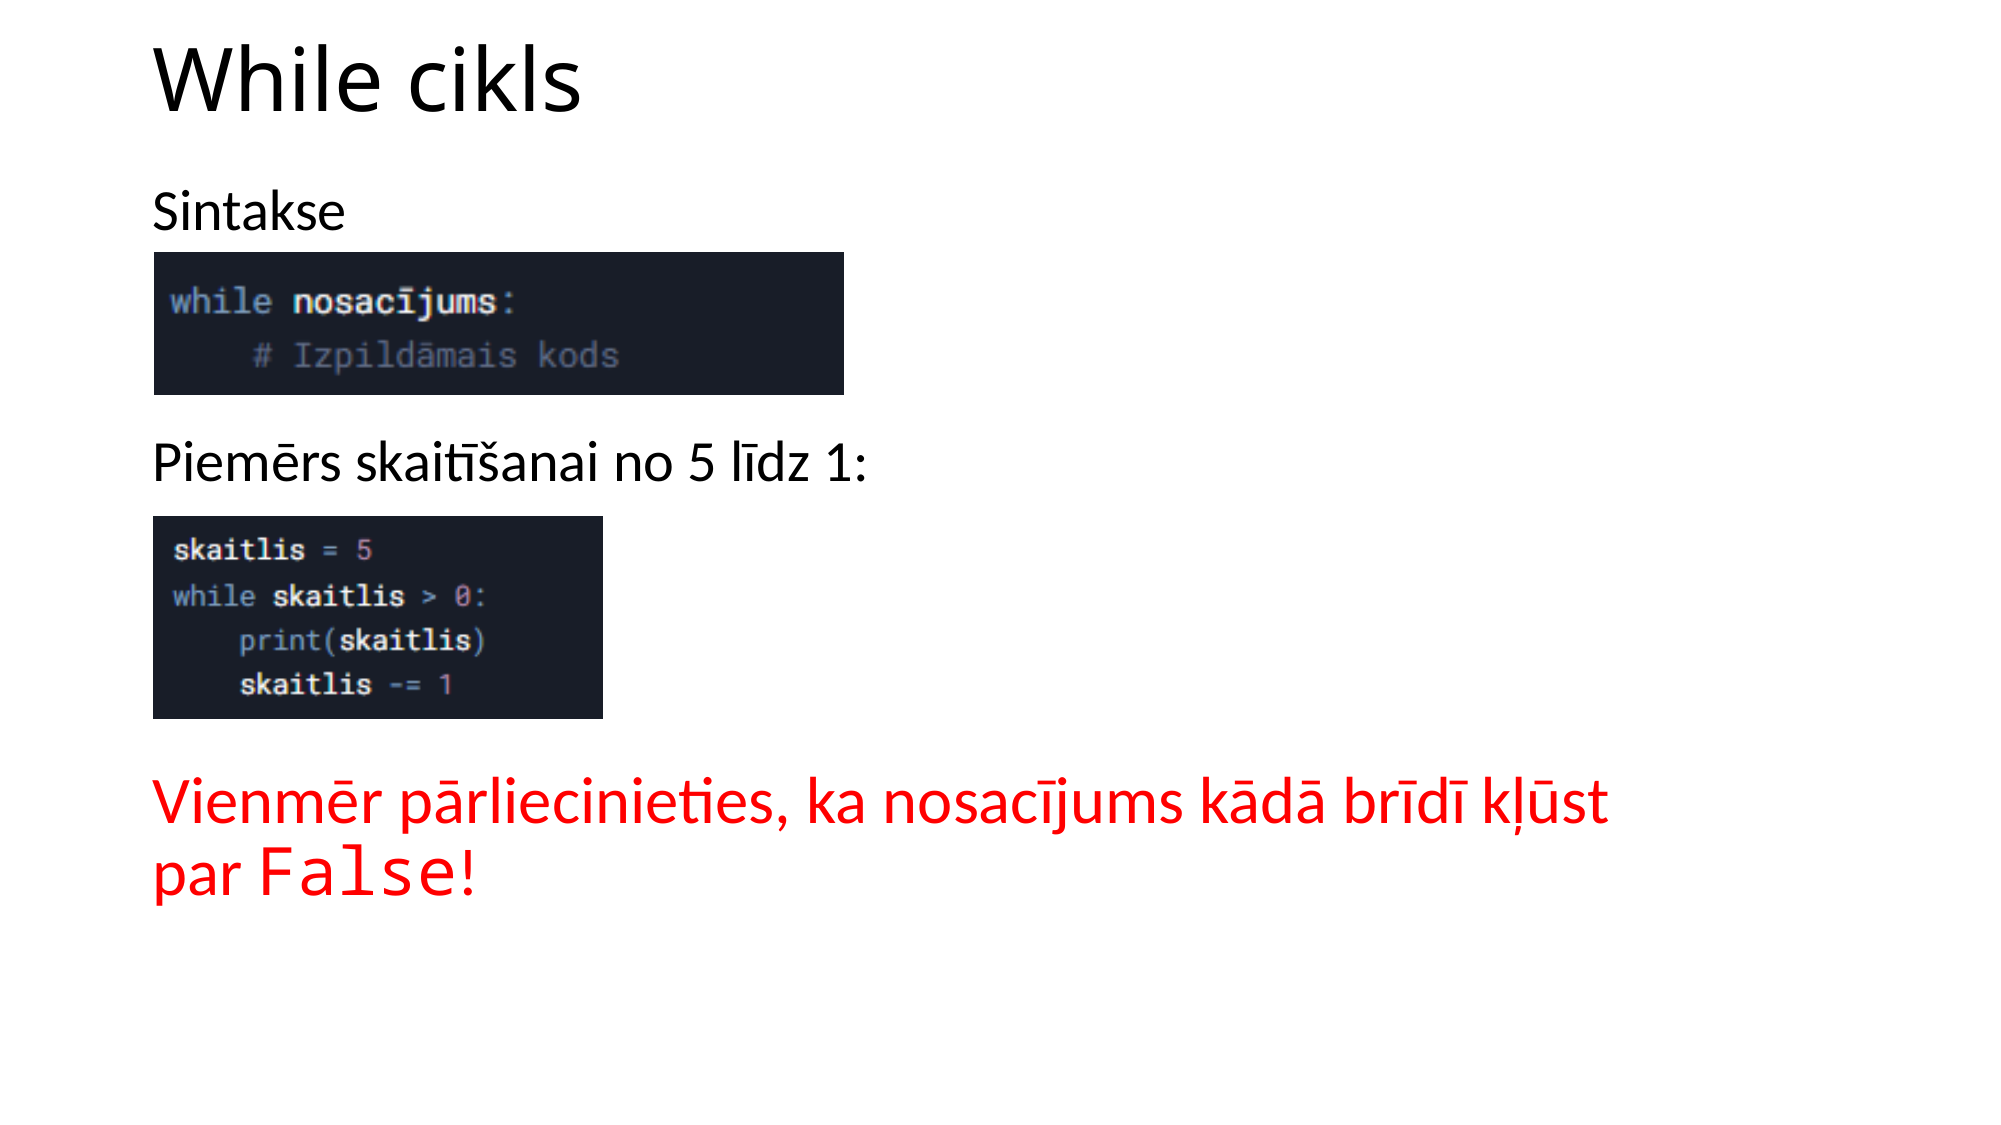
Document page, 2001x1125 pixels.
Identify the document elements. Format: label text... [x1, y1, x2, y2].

picture [154, 252, 844, 396]
picture [153, 516, 603, 719]
title While cikls [137, 27, 1863, 139]
list Sintakse Piemērs skaitīšanai no 5 līdz 1: Vienmēr pārliecinieties, ka nosacījums kādā brīdī kļūst par False! [137, 172, 1863, 1014]
